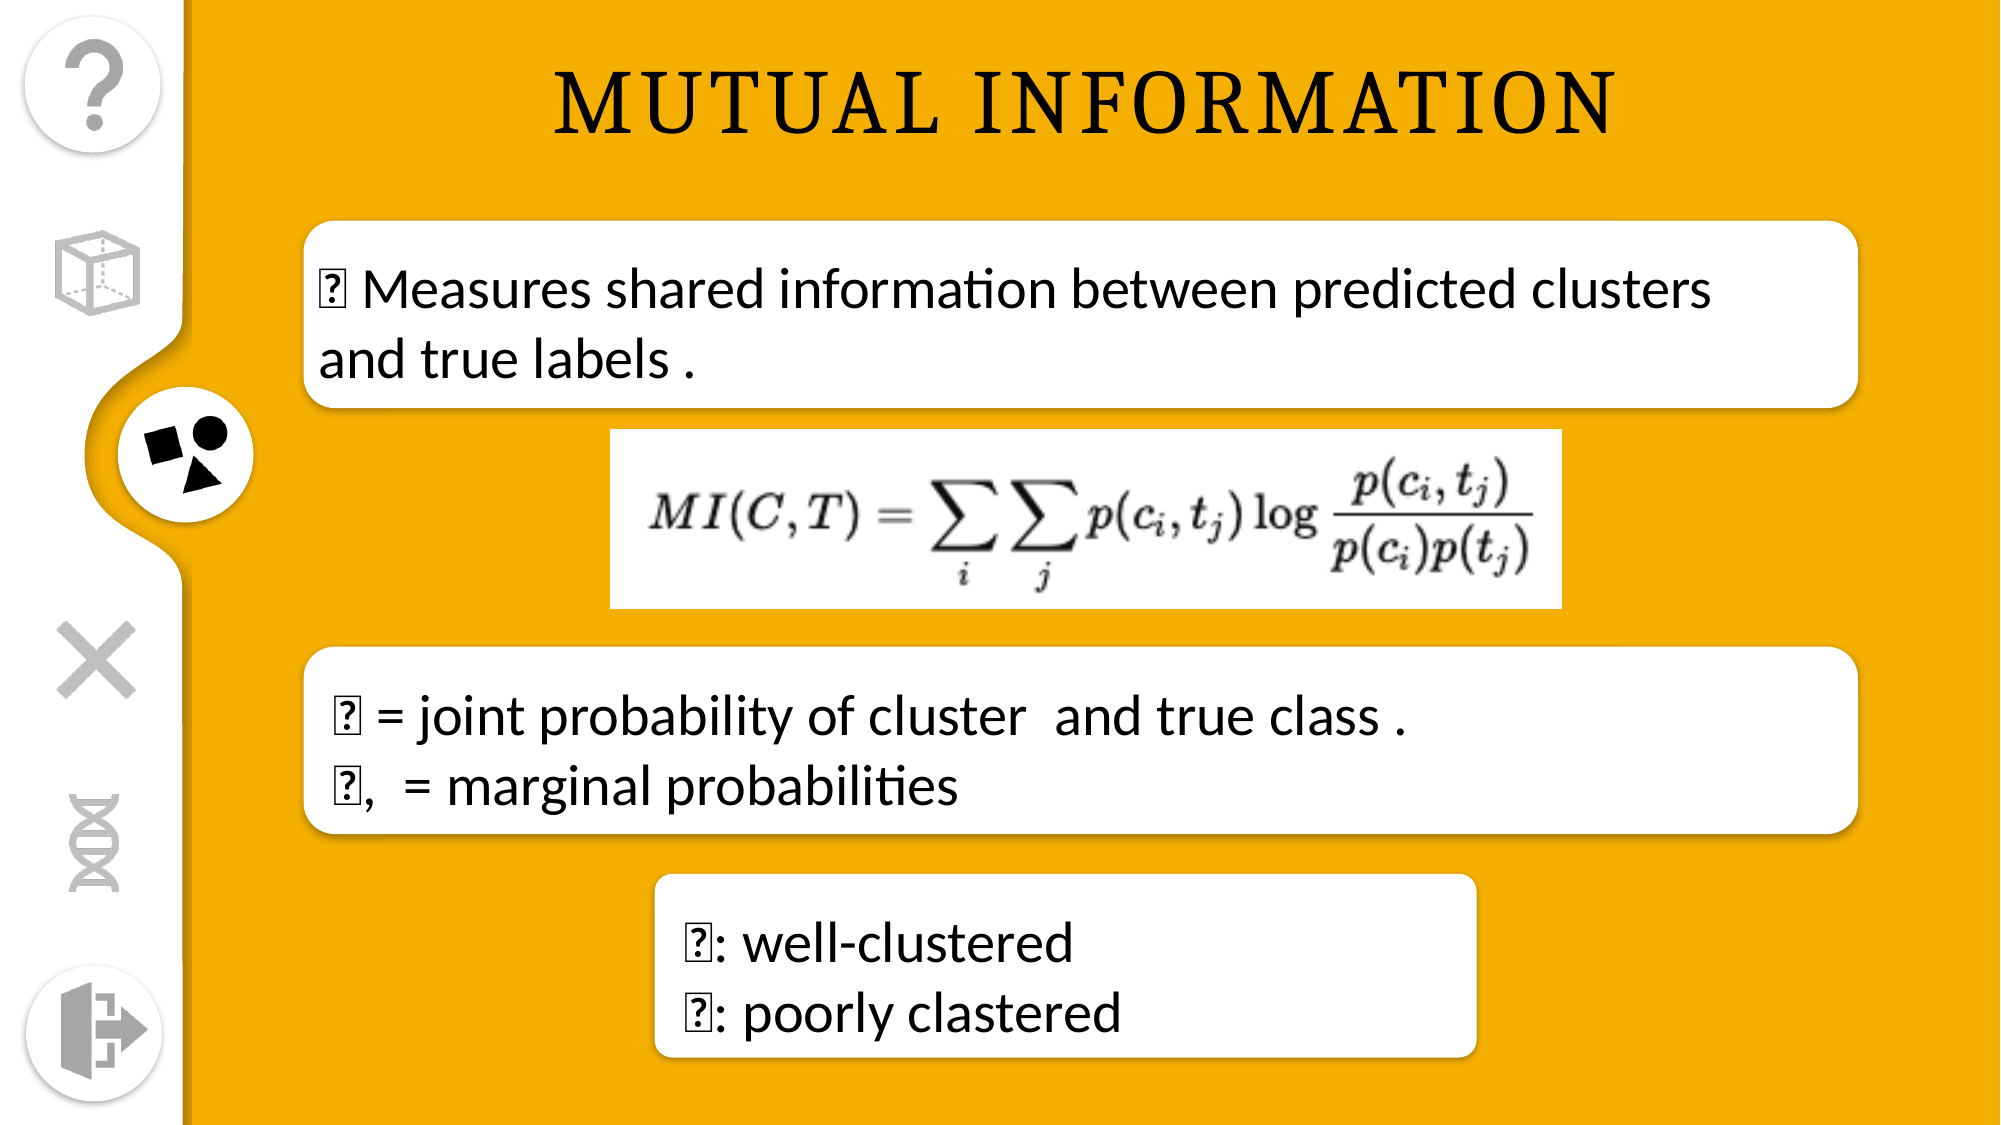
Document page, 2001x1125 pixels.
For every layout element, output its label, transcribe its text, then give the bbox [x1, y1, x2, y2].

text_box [25, 965, 163, 1102]
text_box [117, 386, 254, 523]
text_box [302, 645, 1859, 835]
text_box [653, 873, 1478, 1059]
text_box Mutual information [185, 3, 1986, 191]
picture [40, 789, 148, 897]
picture [43, 219, 151, 327]
text_box [302, 219, 1859, 409]
picture [610, 429, 1563, 610]
text_box [0, 0, 185, 1125]
picture [42, 605, 150, 713]
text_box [24, 16, 161, 153]
